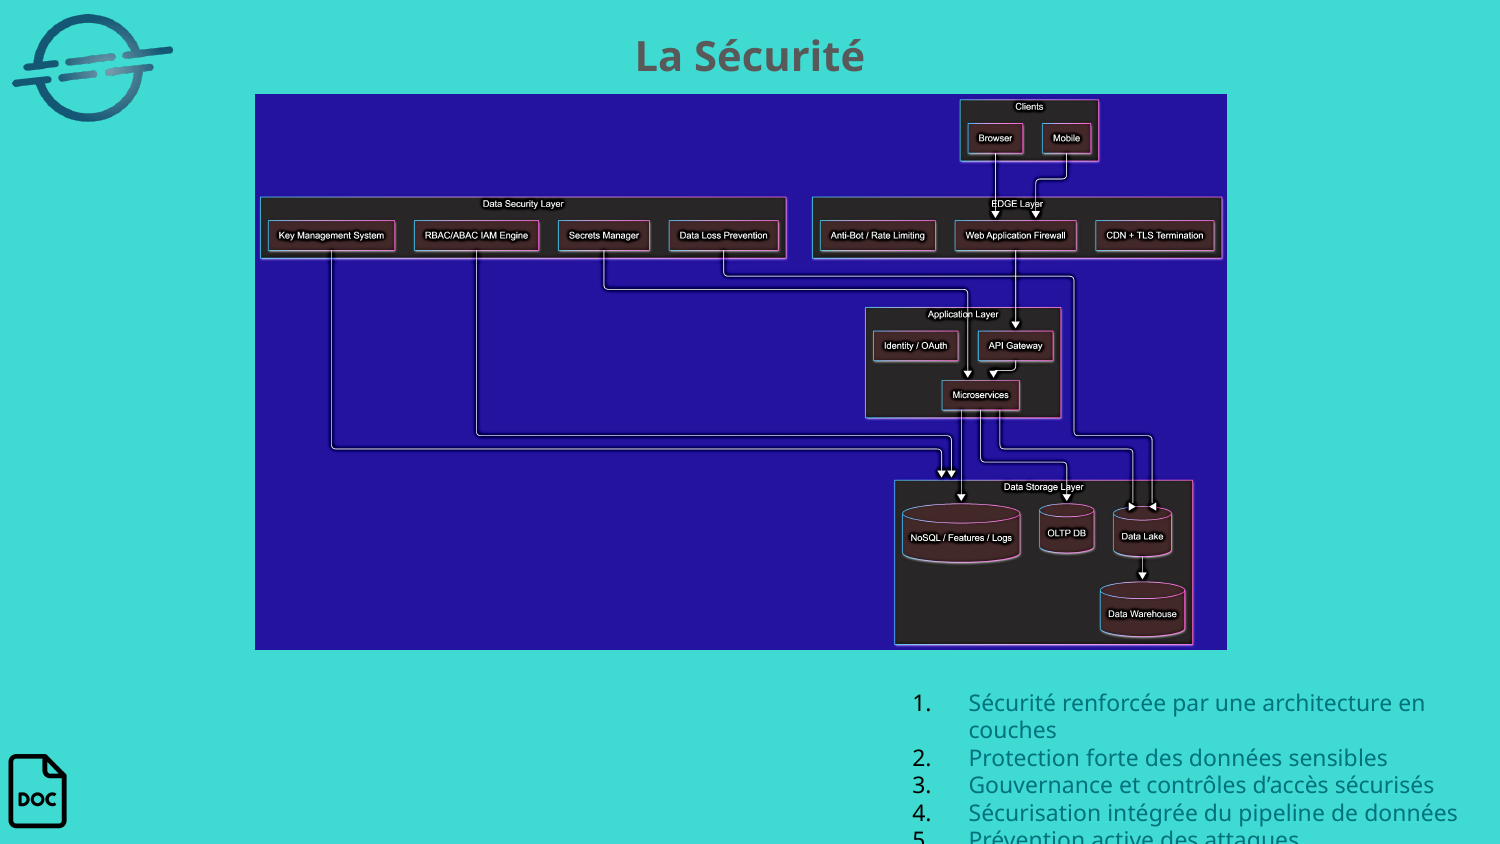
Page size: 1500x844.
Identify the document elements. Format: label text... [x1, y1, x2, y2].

picture [0, 753, 76, 830]
picture [255, 94, 1227, 650]
picture [12, 14, 173, 122]
text_box Sécurité renforcée par une architecture en couches Protection forte des données sensibles Gouvernance et contrôles d’accès sécurisés Sécurisation intégrée du pipeline de données Prévention active des attaques [897, 680, 1500, 844]
title La Sécurité [314, 15, 1186, 79]
